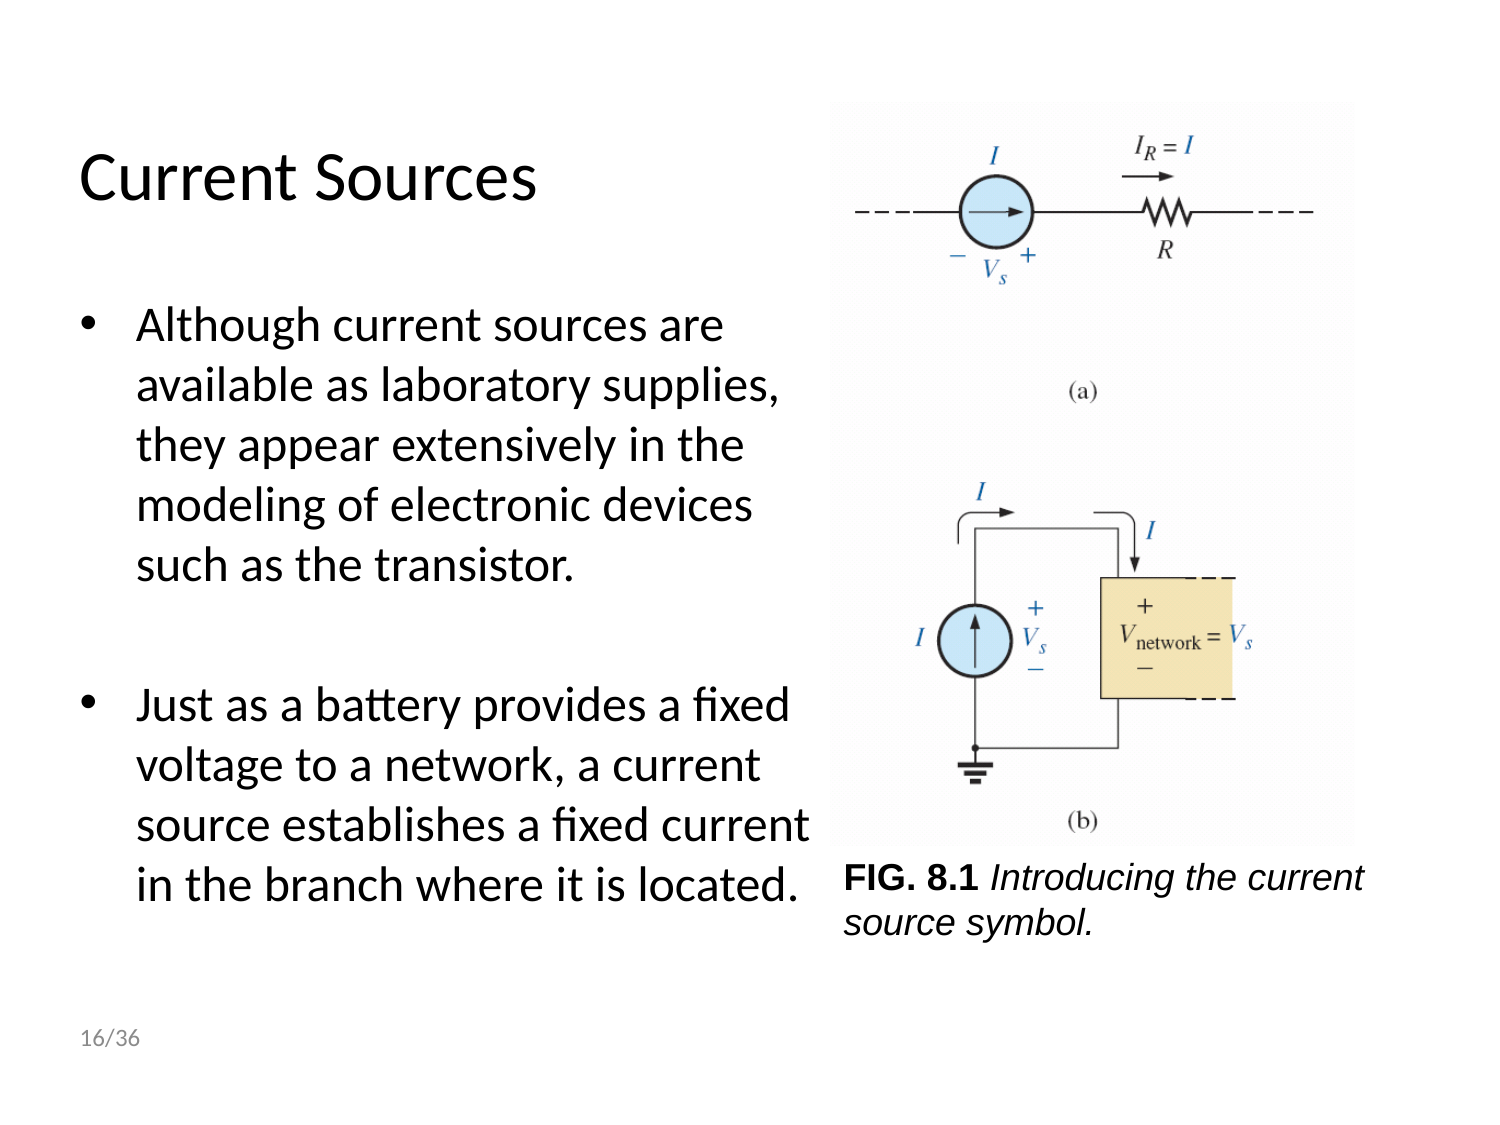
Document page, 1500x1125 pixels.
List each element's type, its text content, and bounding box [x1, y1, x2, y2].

slide_number 16/36 [64, 1006, 415, 1067]
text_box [828, 102, 1381, 931]
title Current Sources [64, 115, 823, 229]
list Although current sources are available as laboratory supplies, they appear extensively in the modeling of electronic devices such as the transistor. Just as a battery provides a fixed voltage to a network, a current source establishes a fixed current in the branch where it is located. [64, 284, 831, 1036]
